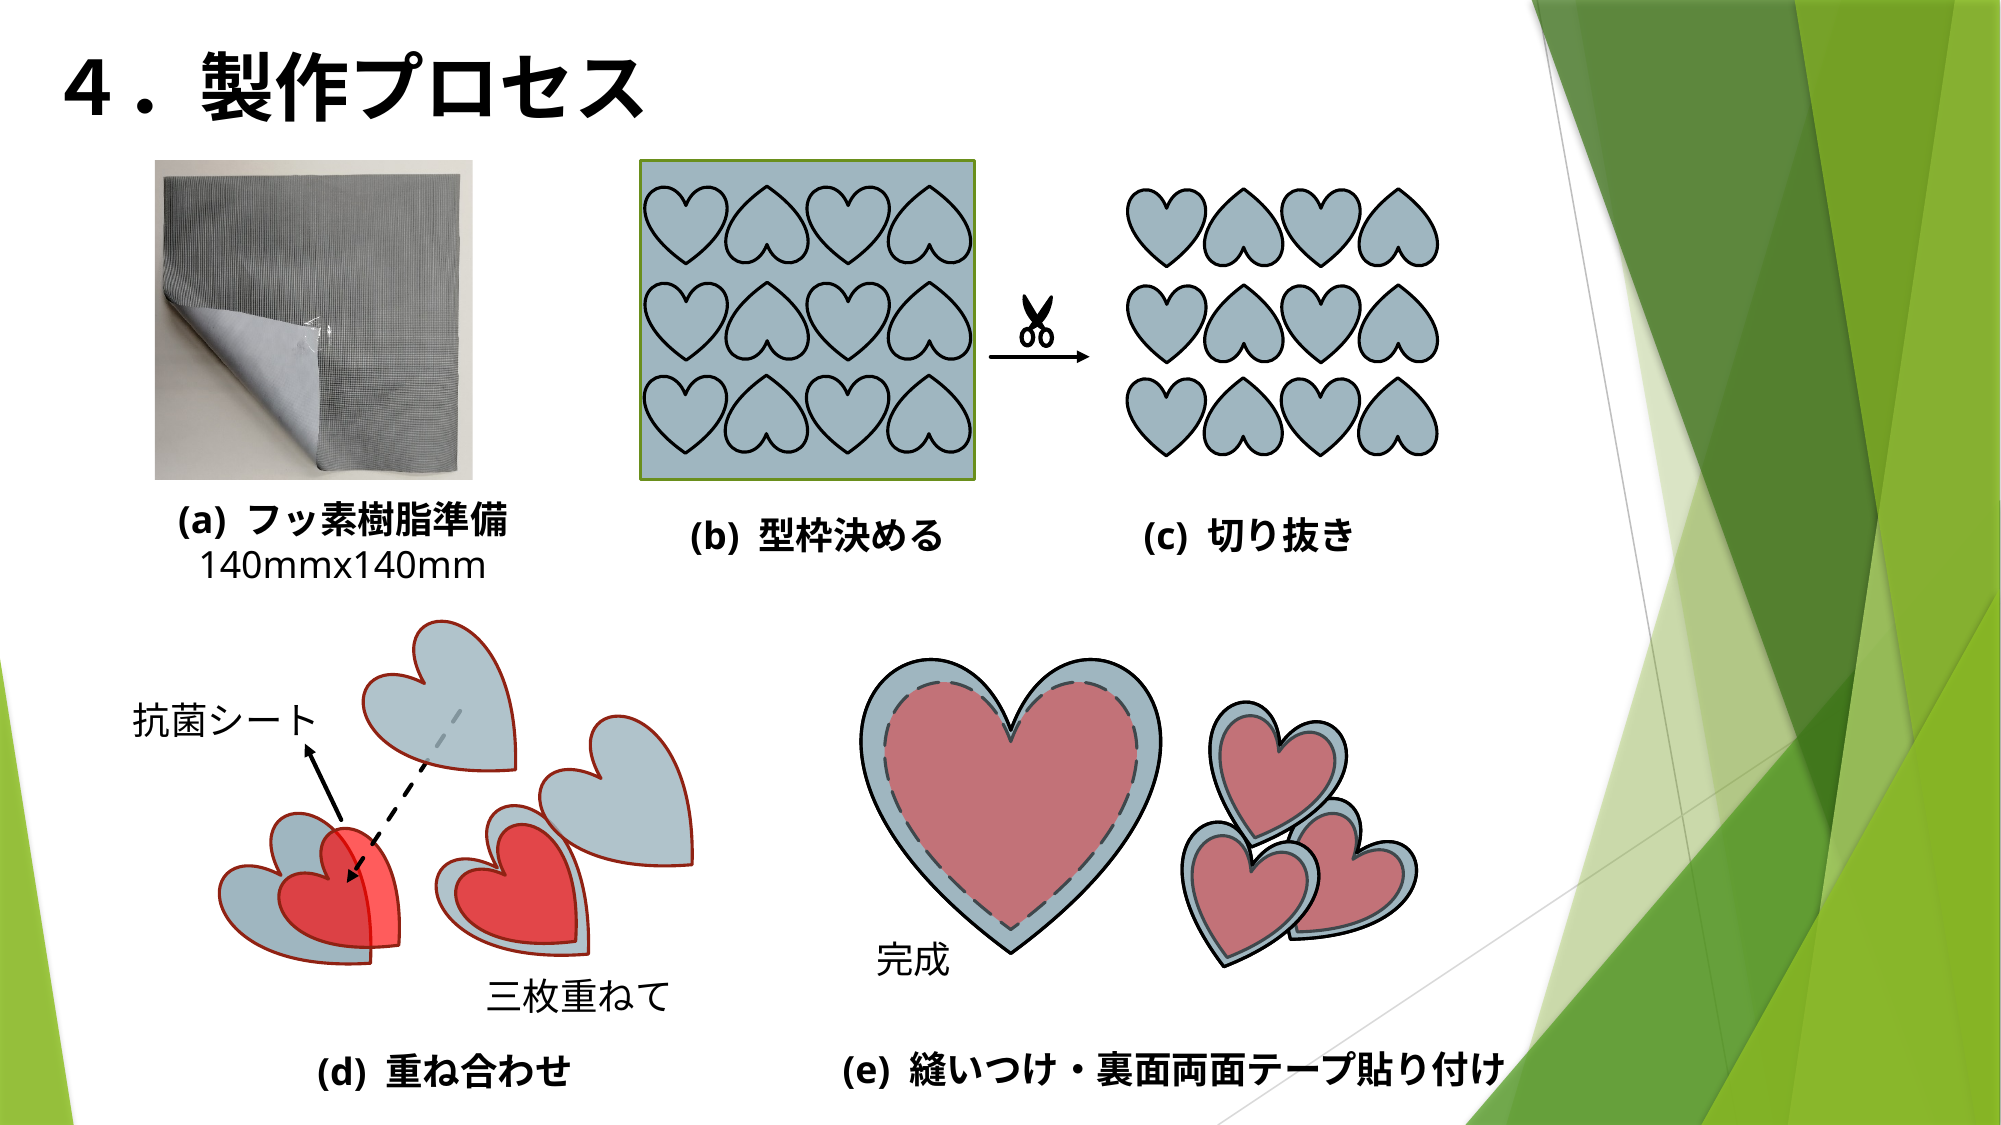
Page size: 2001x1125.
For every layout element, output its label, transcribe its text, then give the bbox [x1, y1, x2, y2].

text_box [859, 657, 1163, 955]
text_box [1003, 268, 1083, 347]
text_box (e) 縫いつけ・裏面両面テープ貼り付け [813, 1038, 1536, 1099]
title ４．製作プロセス [34, 32, 1445, 250]
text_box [1316, 808, 1402, 955]
text_box (d) 重ね合わせ [181, 1040, 709, 1101]
text_box (a) フッ素樹脂準備 140mmx140mm [137, 488, 548, 594]
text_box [117, 642, 733, 1027]
text_box 完成 [861, 928, 968, 989]
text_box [1126, 188, 1438, 457]
text_box (b) 型枠決める [640, 504, 996, 565]
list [154, 160, 474, 480]
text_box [640, 160, 976, 480]
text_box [1201, 708, 1340, 851]
text_box (c) 切り抜き [1128, 504, 1401, 564]
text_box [1173, 828, 1312, 970]
